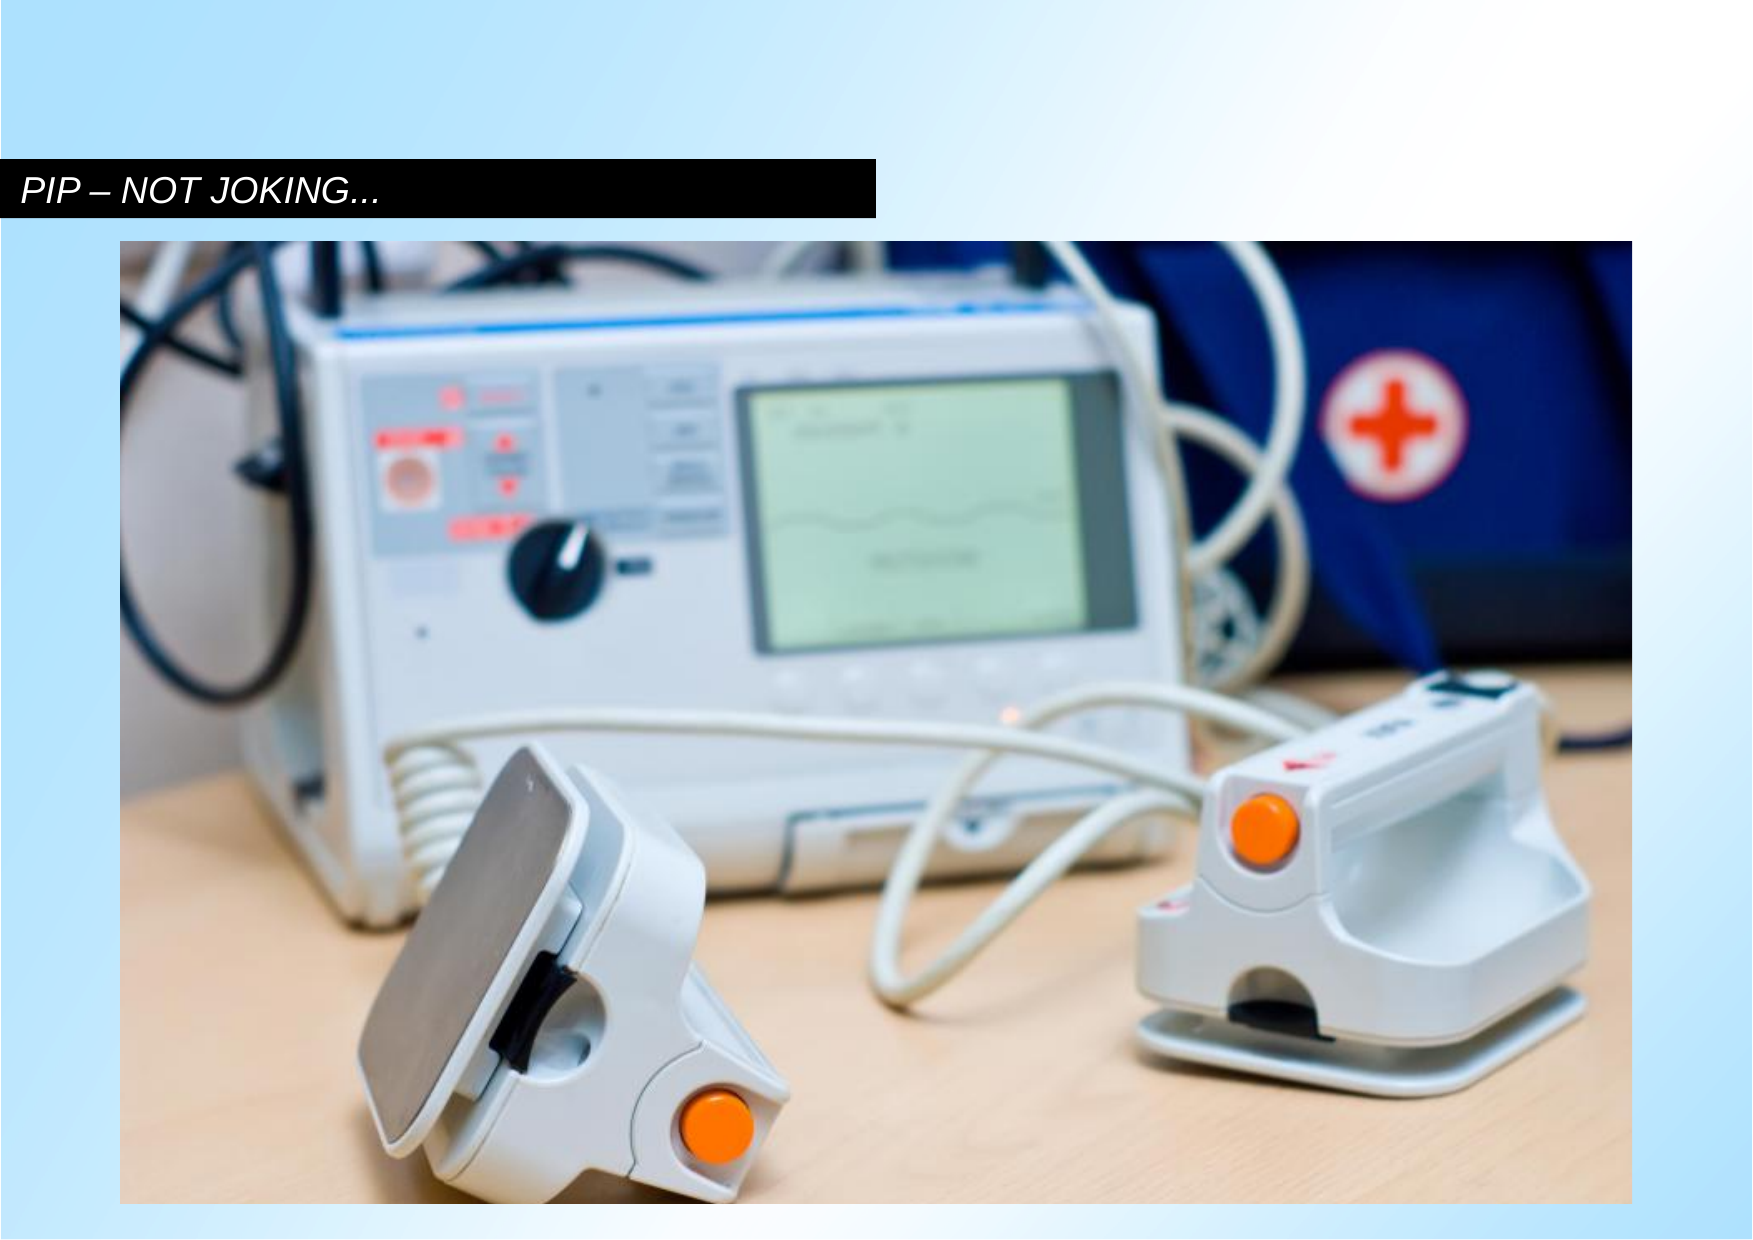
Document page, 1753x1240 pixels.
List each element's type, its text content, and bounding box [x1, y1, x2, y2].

picture [0, 0, 1753, 1240]
title PIP – Not joking... [0, 159, 876, 219]
